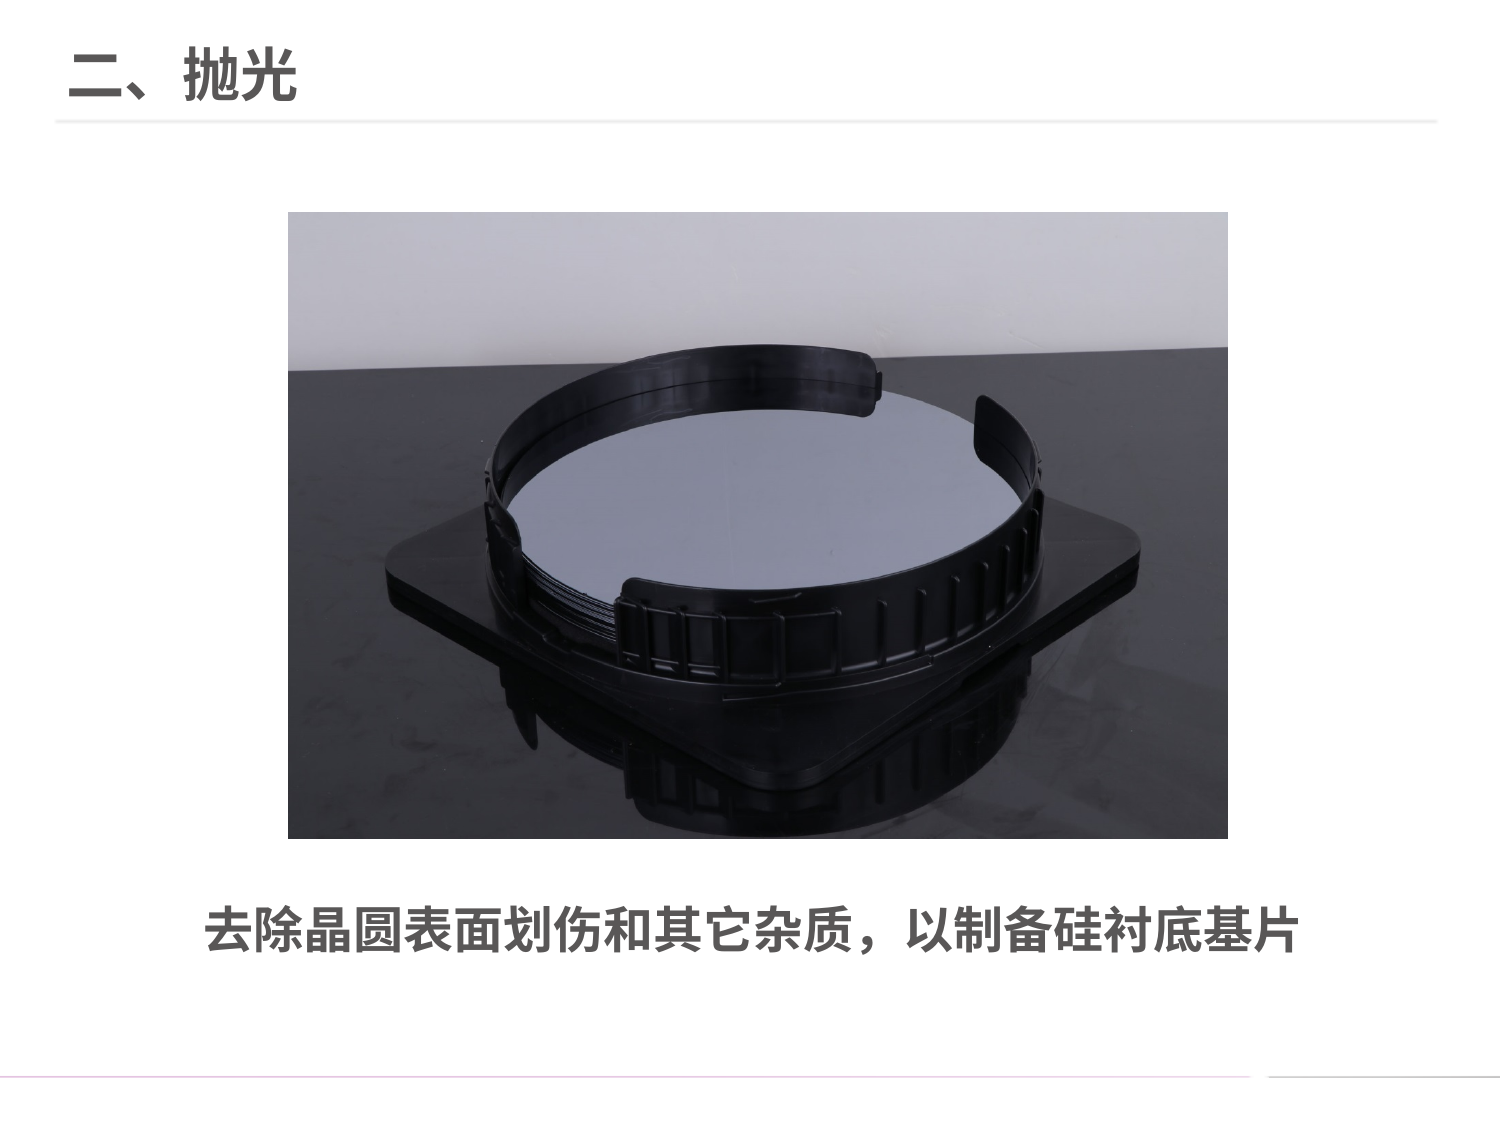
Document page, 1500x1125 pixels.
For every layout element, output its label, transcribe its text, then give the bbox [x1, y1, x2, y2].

picture [0, 0, 1500, 1077]
text_box 二、抛光 [51, 30, 352, 115]
text_box 去除晶圆表面划伤和其它杂质，以制备硅衬底基片 [188, 891, 1328, 967]
